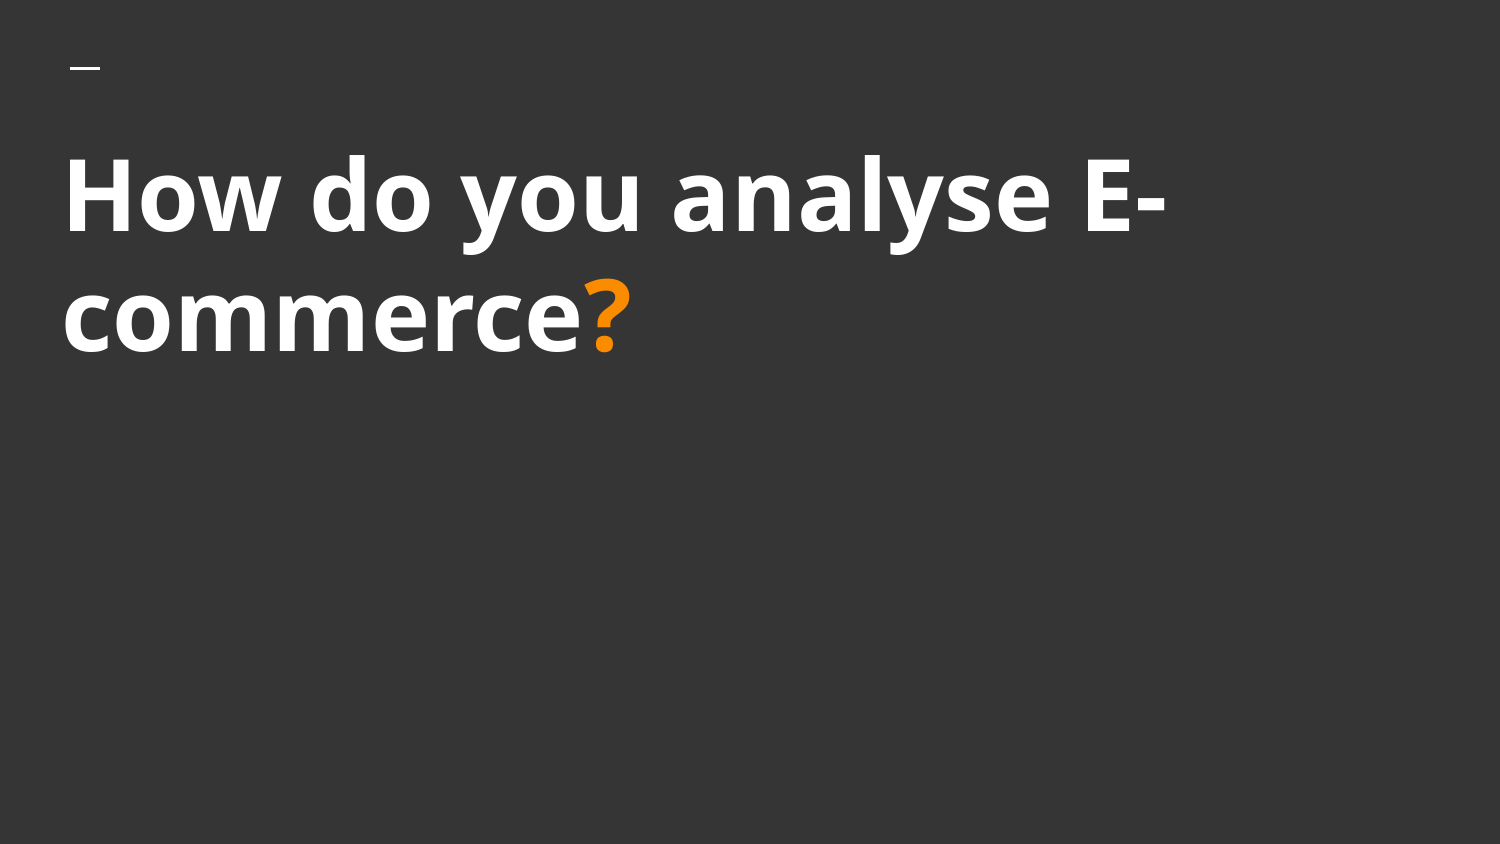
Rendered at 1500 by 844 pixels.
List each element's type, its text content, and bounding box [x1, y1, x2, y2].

title How do you analyse E-commerce? [46, 116, 1463, 746]
